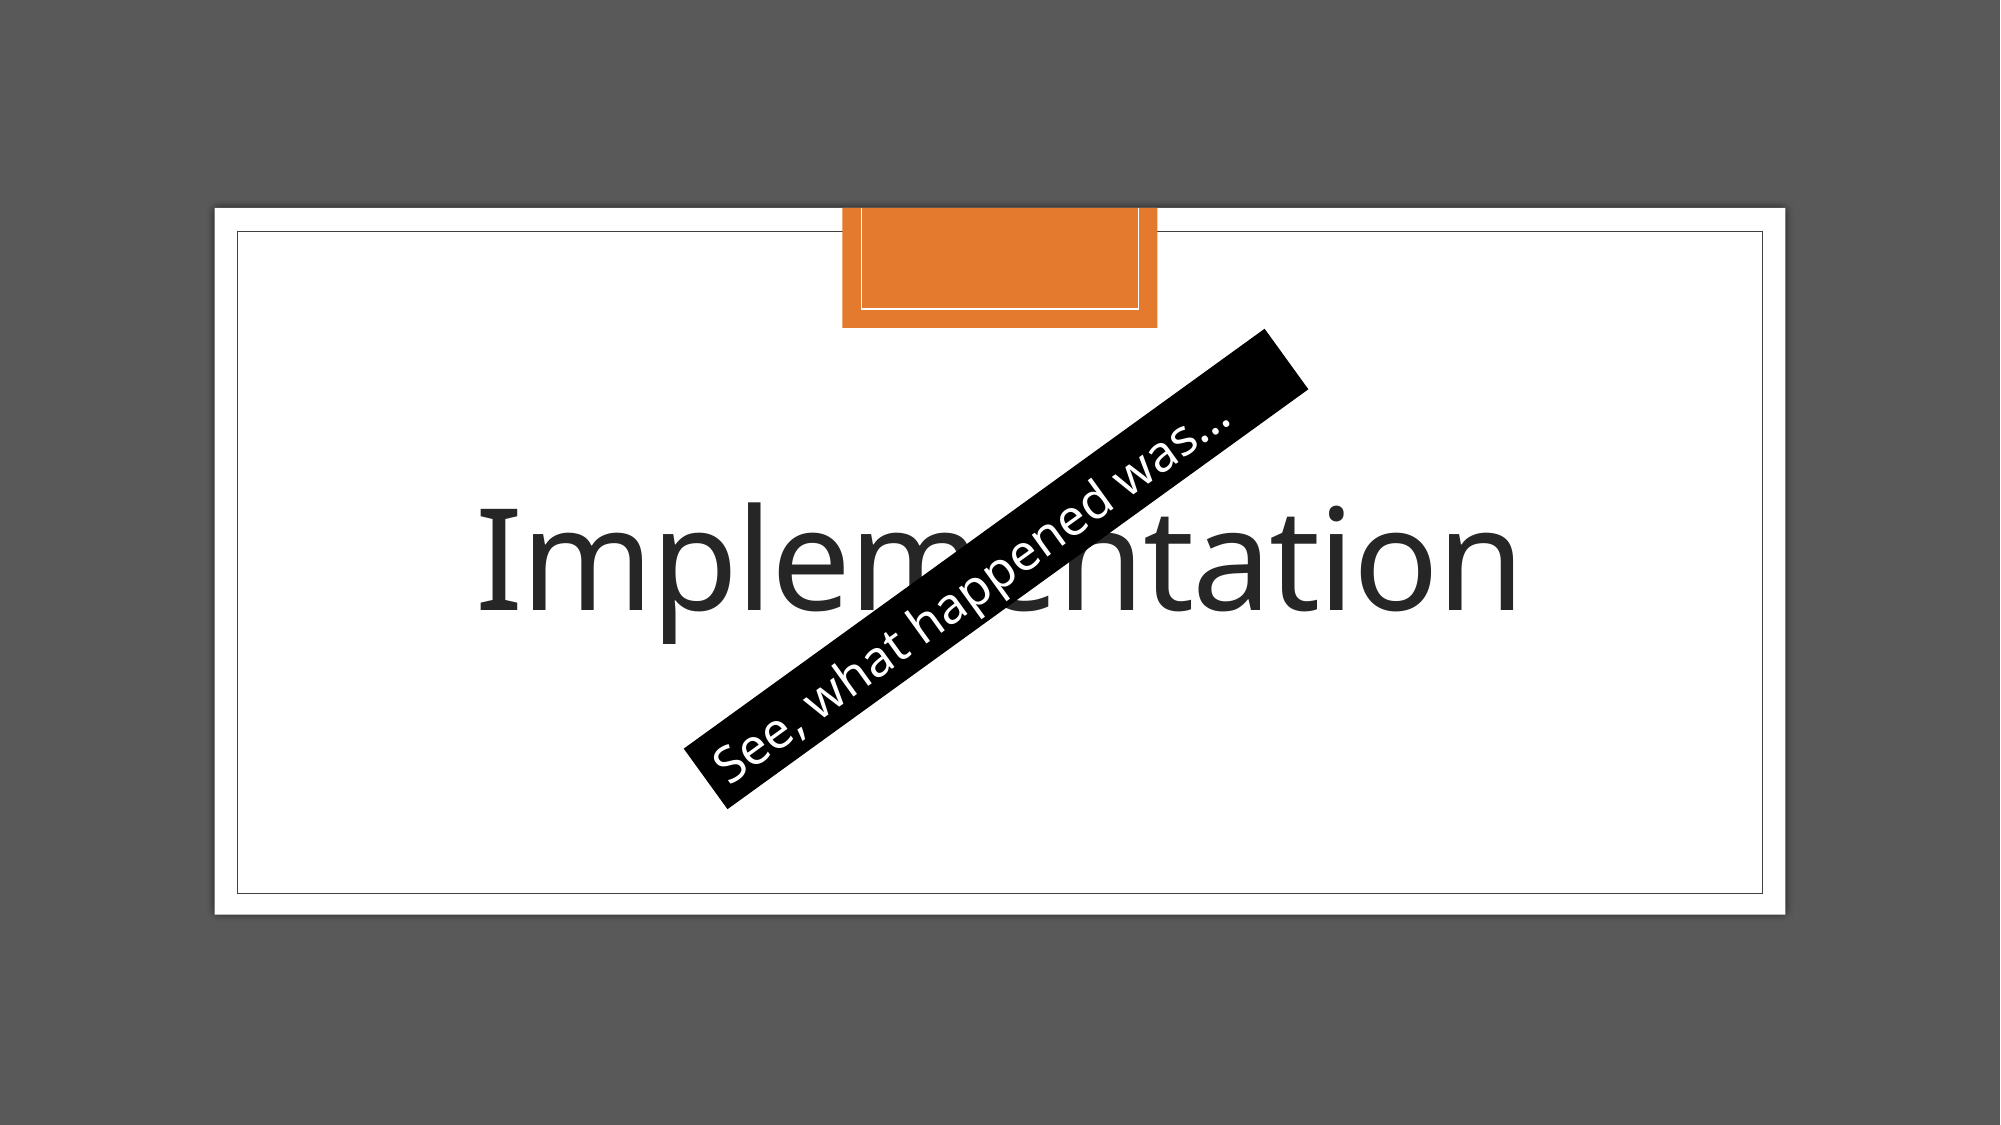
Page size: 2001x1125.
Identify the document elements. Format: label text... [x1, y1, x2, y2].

text_box See, what happened was… [683, 328, 1309, 810]
title Implementation [785, 368, 1733, 769]
title Implementation [267, 368, 1208, 769]
